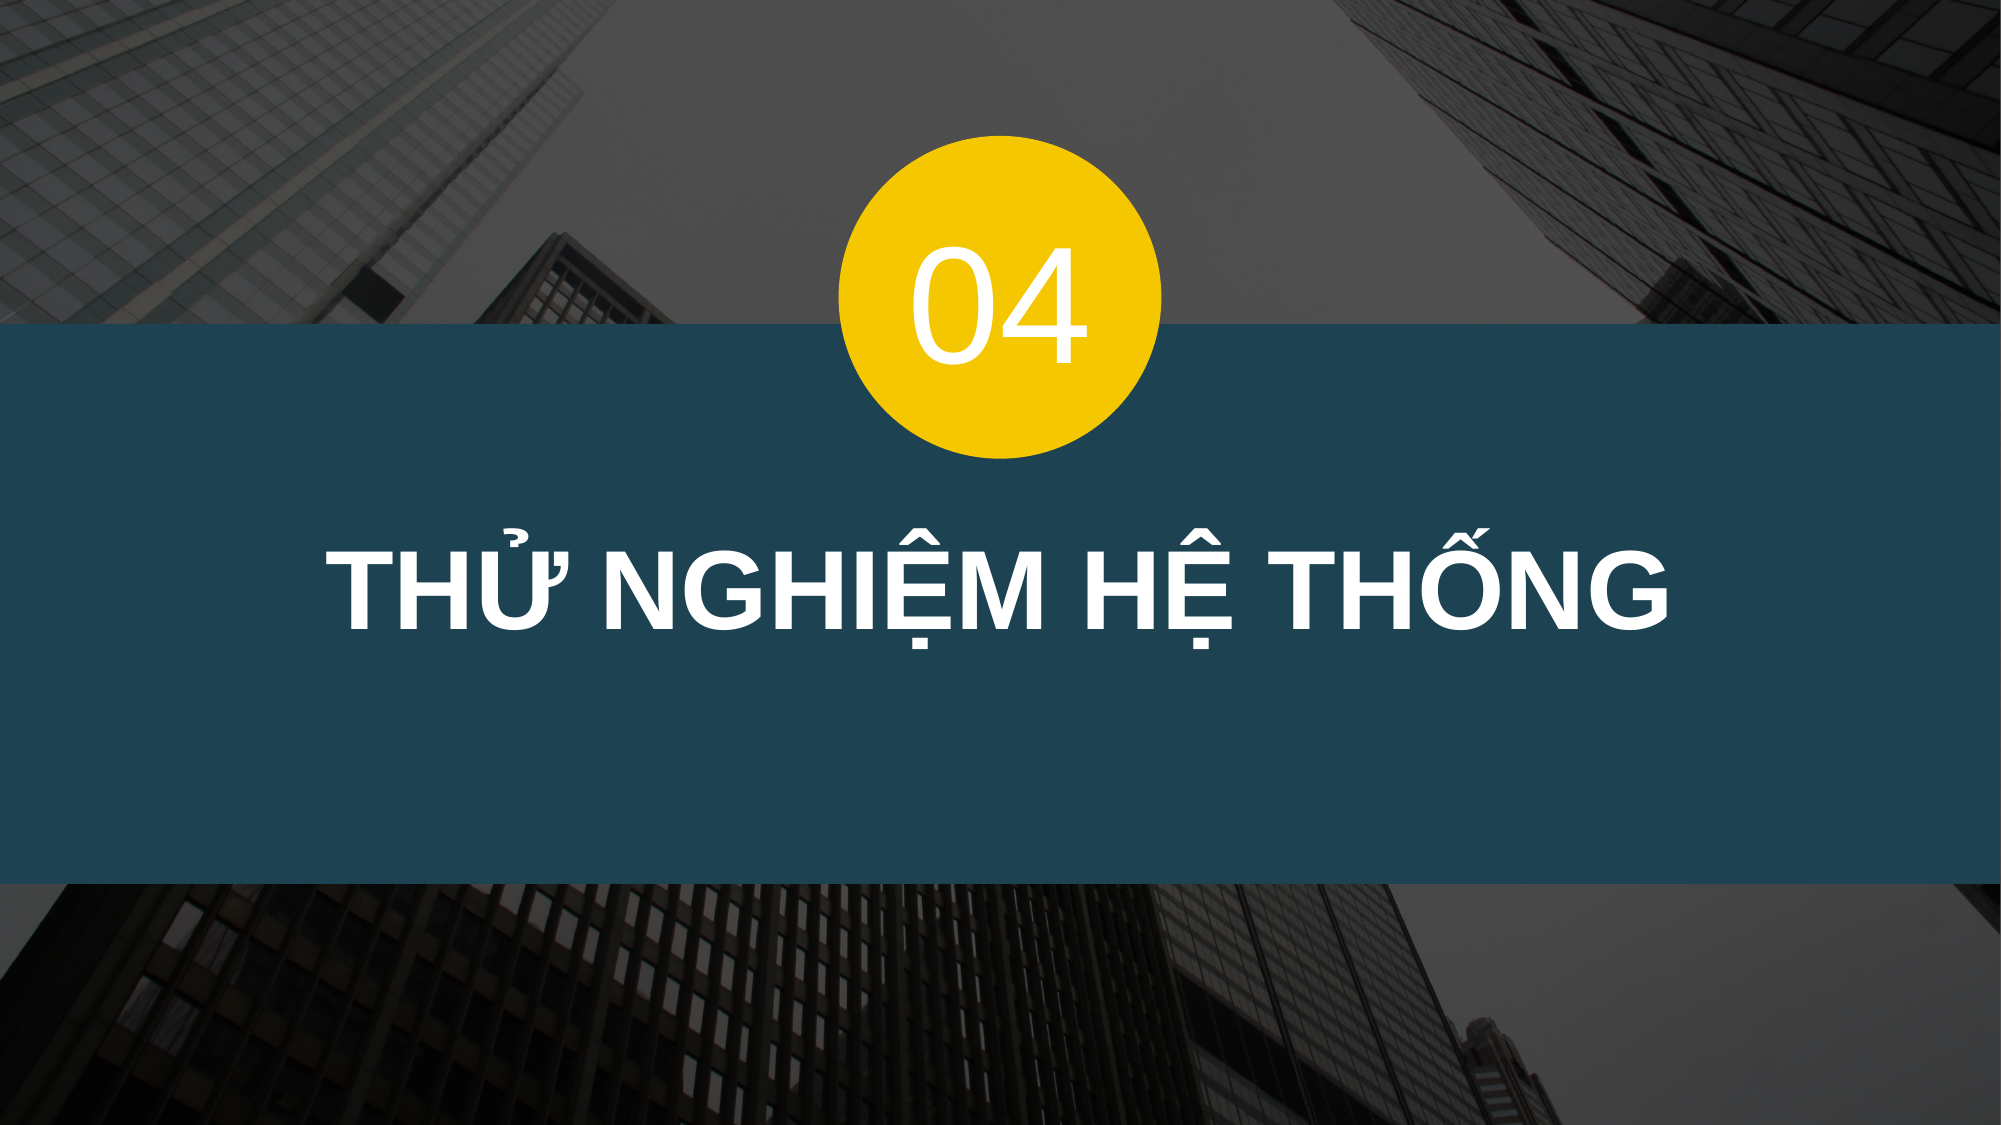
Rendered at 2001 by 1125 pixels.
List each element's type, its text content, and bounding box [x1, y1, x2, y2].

text_box 04 [837, 134, 1163, 460]
text_box THỬ NGHIỆM HỆ THỐNG [310, 509, 1690, 660]
picture [0, 0, 2001, 1125]
text_box [0, 323, 2000, 885]
